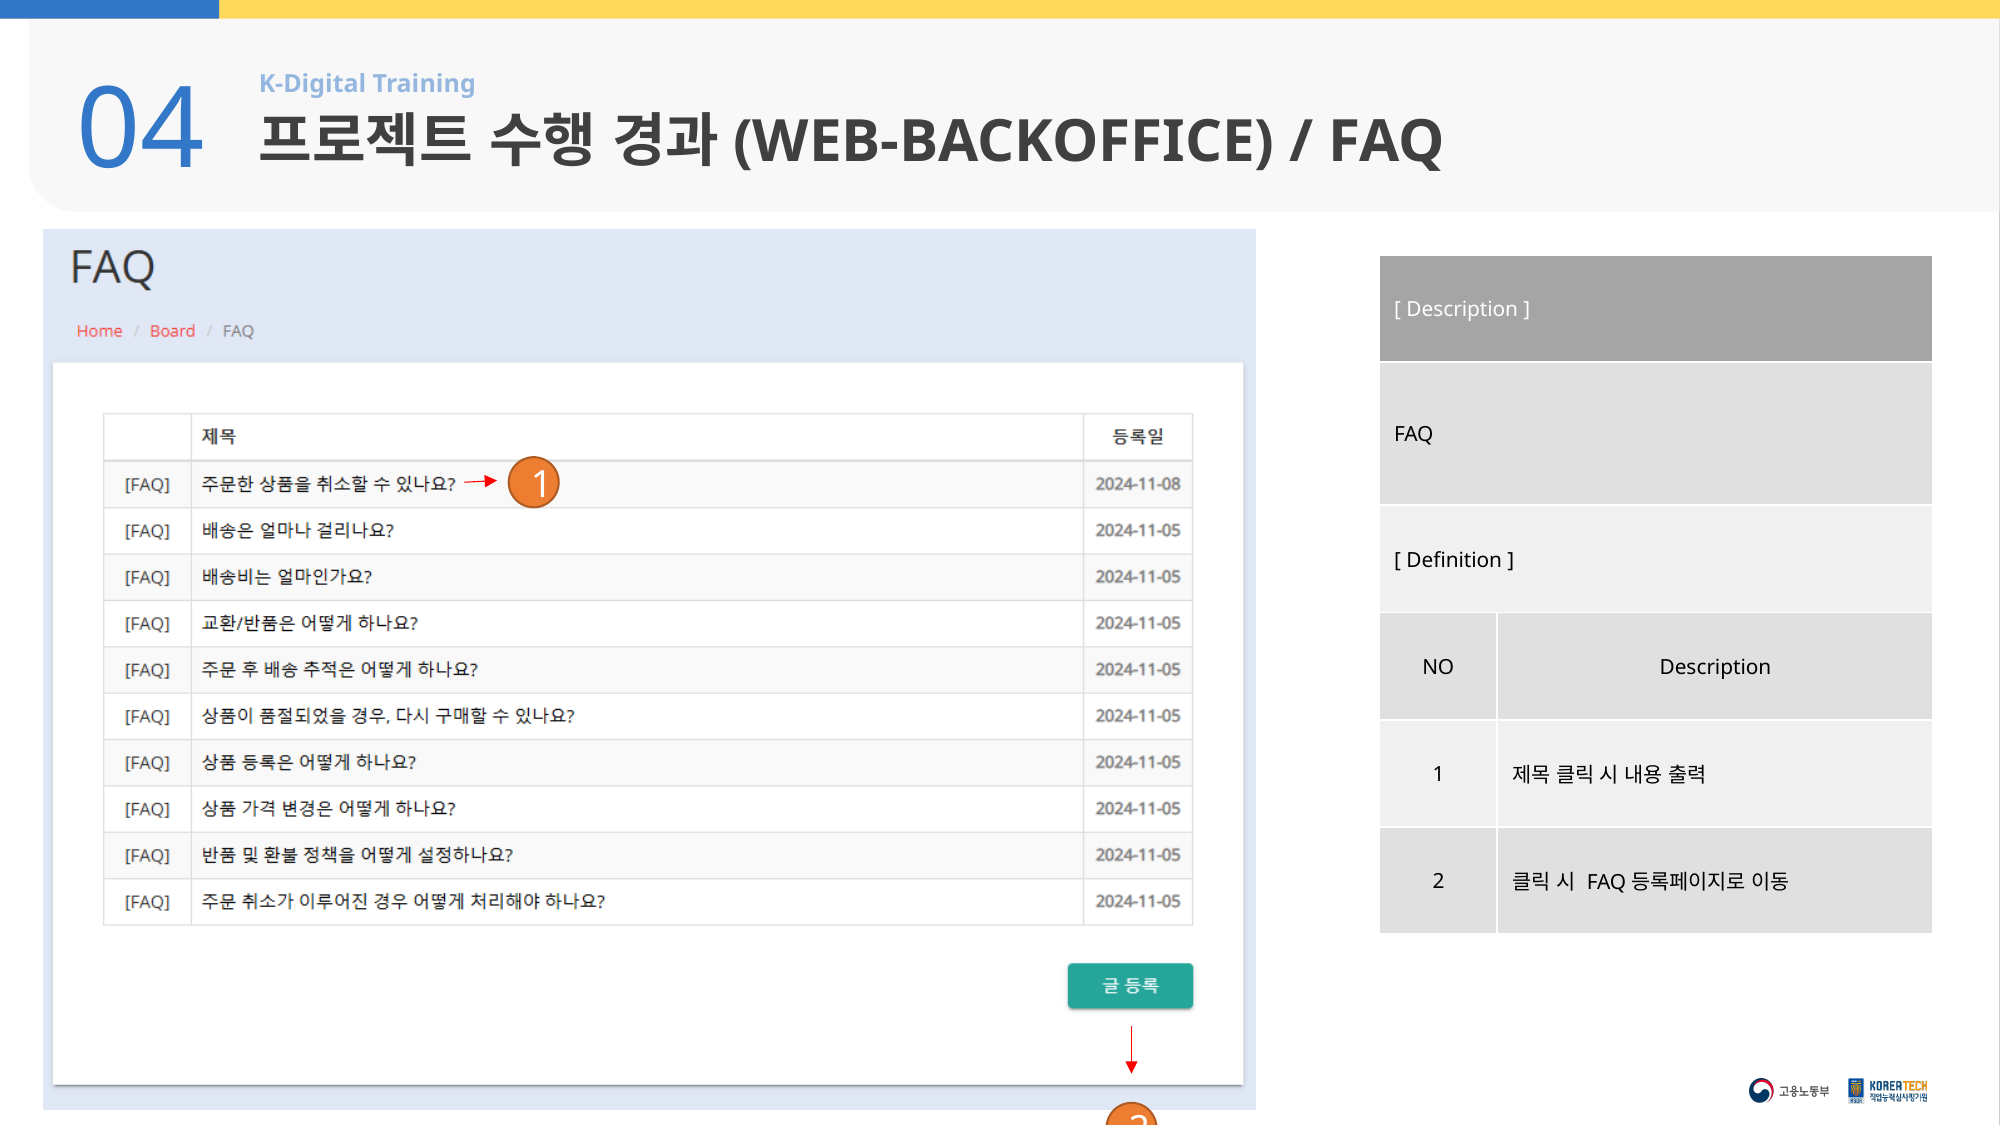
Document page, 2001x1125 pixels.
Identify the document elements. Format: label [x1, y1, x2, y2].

picture [0, 0, 2000, 1125]
text_box [61, 54, 1829, 191]
text_box [1749, 1078, 1927, 1104]
